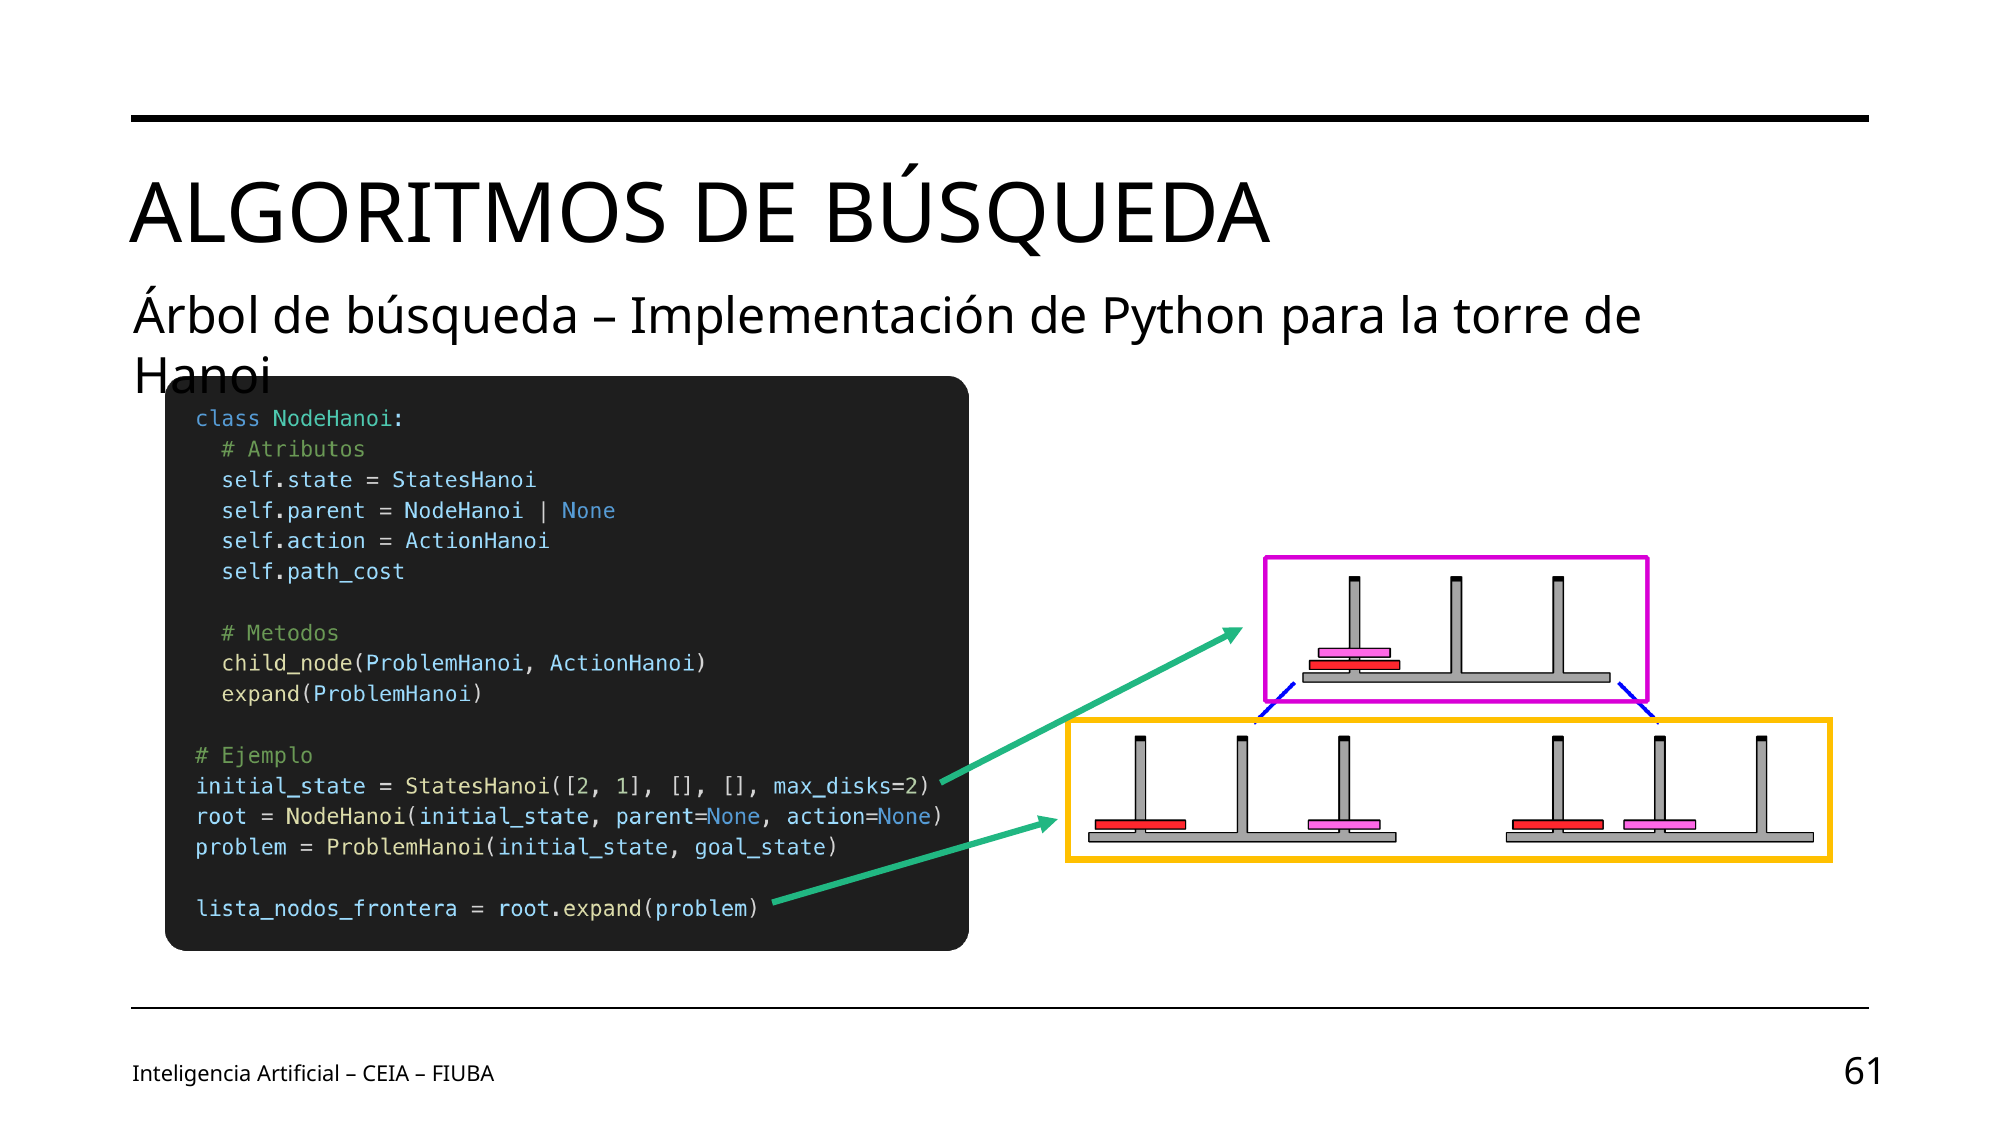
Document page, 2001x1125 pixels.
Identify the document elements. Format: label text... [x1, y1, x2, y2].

picture [153, 364, 978, 964]
text_box Árbol de búsqueda – Implementación de Python para la torre de Hanoi [118, 275, 1744, 411]
text_box [1067, 783, 1831, 861]
picture [1068, 555, 1831, 850]
footer Inteligencia Artificial – CEIA – FIUBA [117, 1042, 862, 1103]
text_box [940, 627, 1243, 783]
title Algoritmos de Búsqueda [114, 151, 1869, 377]
slide_number 61 [1791, 1042, 1902, 1103]
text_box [772, 819, 1058, 903]
